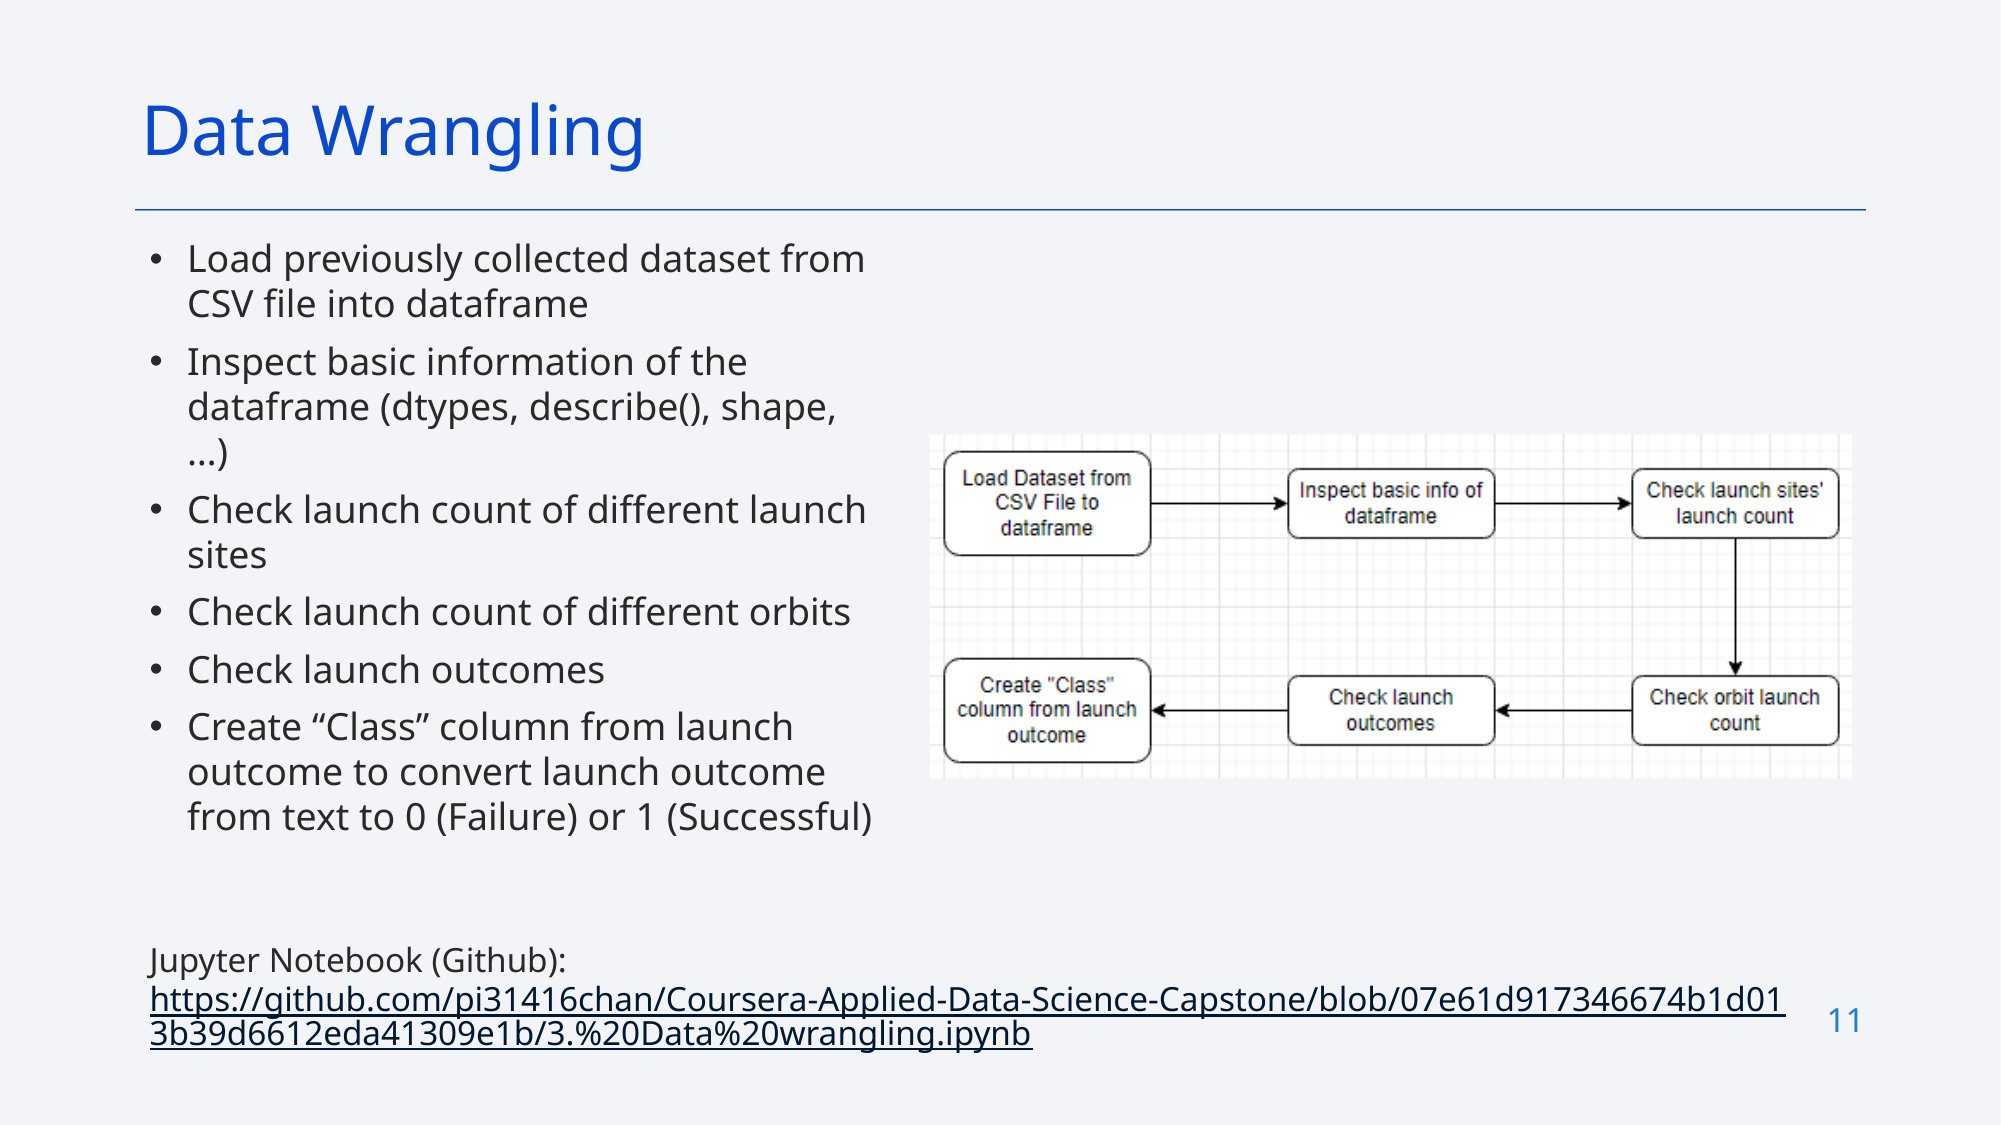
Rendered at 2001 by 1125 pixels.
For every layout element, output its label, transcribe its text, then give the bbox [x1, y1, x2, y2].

text_box Load previously collected dataset from CSV file into dataframe Inspect basic information of the dataframe (dtypes, describe(), shape, …) Check launch count of different launch sites Check launch count of different orbits Check launch outcomes Create “Class” column from launch outcome to convert launch outcome from text to 0 (Failure) or 1 (Successful) [134, 228, 896, 871]
picture [0, 0, 2001, 1125]
slide_number 11 [1429, 988, 1880, 1055]
text_box Data Wrangling [126, 88, 1852, 179]
text_box Jupyter Notebook (Github): https://github.com/pi31416chan/Coursera-Applied-Data-Science-Capstone/blob/07e61d917346674b1d013b39d6612eda41309e1b/3.%20Data%20wrangling.ipynb [134, 931, 1819, 1037]
